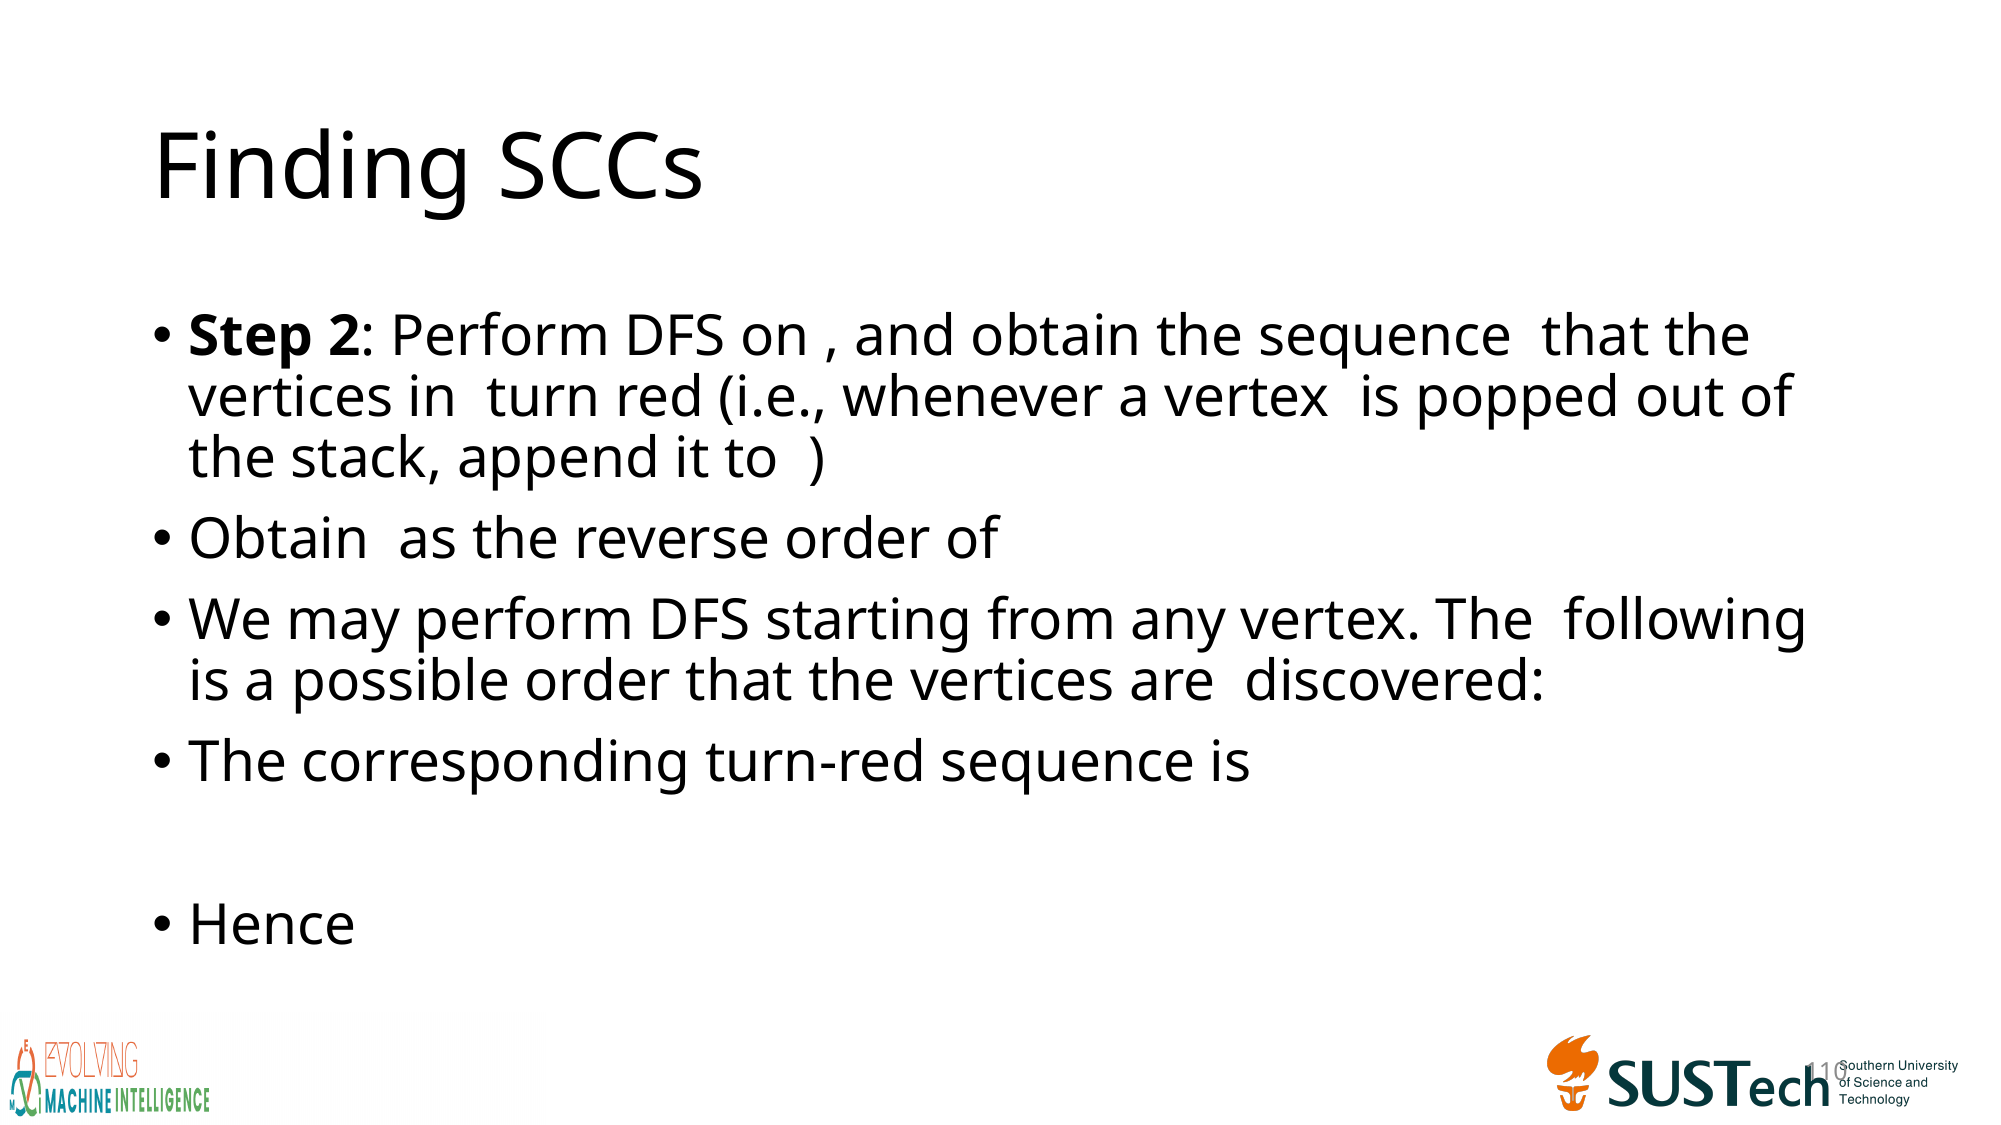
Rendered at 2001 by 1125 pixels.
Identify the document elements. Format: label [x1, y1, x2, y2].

title [137, 59, 1863, 278]
picture [1547, 1035, 1958, 1111]
picture [0, 1012, 547, 1125]
slide_number [1412, 1042, 1863, 1103]
